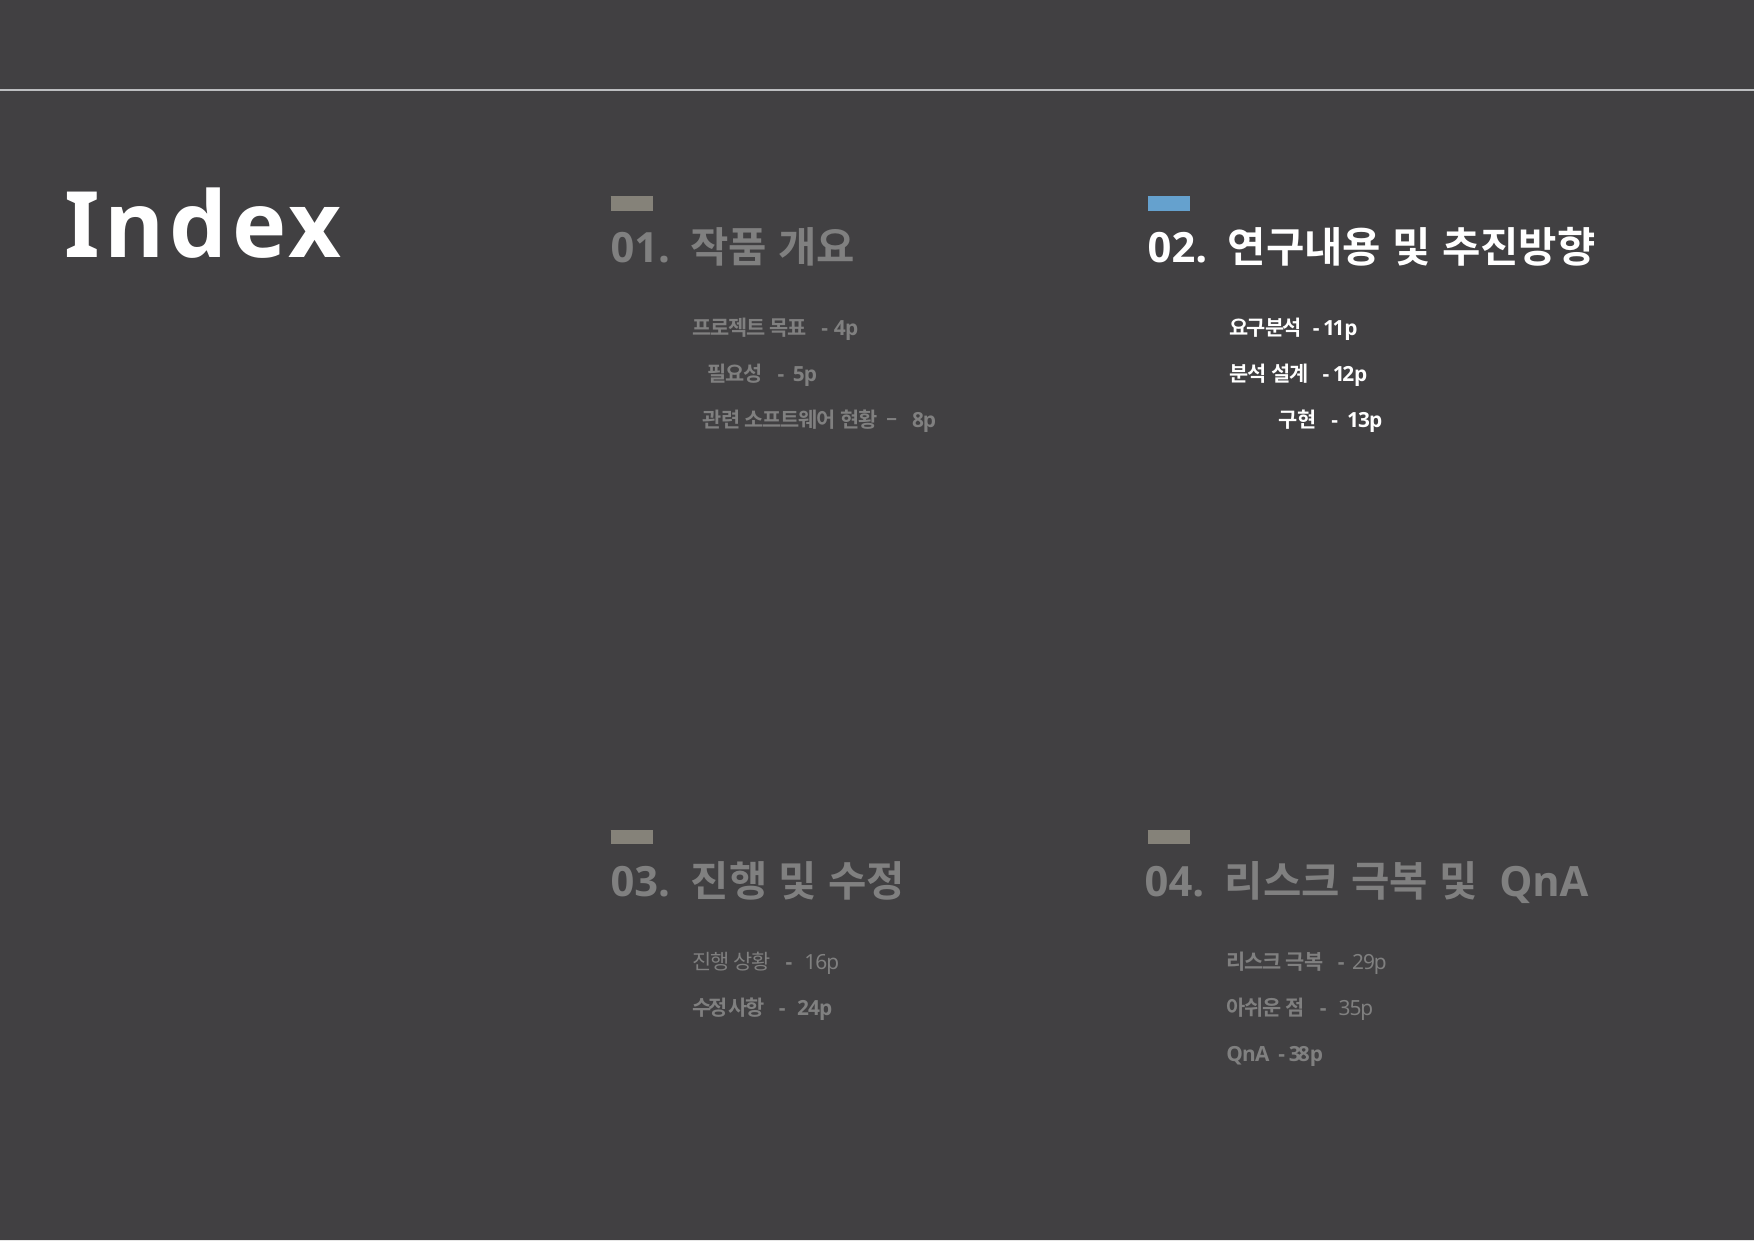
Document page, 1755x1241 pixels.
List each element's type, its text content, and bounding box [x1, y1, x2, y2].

text_box 01. 작품 개요 프로젝트 목표 - 4p 필요성 - 5p 관련 소프트웨어 현황 – 8p [608, 218, 1015, 432]
text_box 03. 진행 및 수정 진행 상황 - 16p 수정 사항 - 24p [608, 850, 1109, 1020]
text_box 02. 연구내용 및 추진방향 요구 분석 - 11p 분석 설계 - 12p 구현 - 13p [1145, 218, 1640, 432]
text_box 04. 리스크 극복 및 QnA 리스크 극복 - 29p 아쉬운 점 - 35p QnA - 38p [1142, 850, 1643, 1066]
title Index [62, 164, 450, 374]
